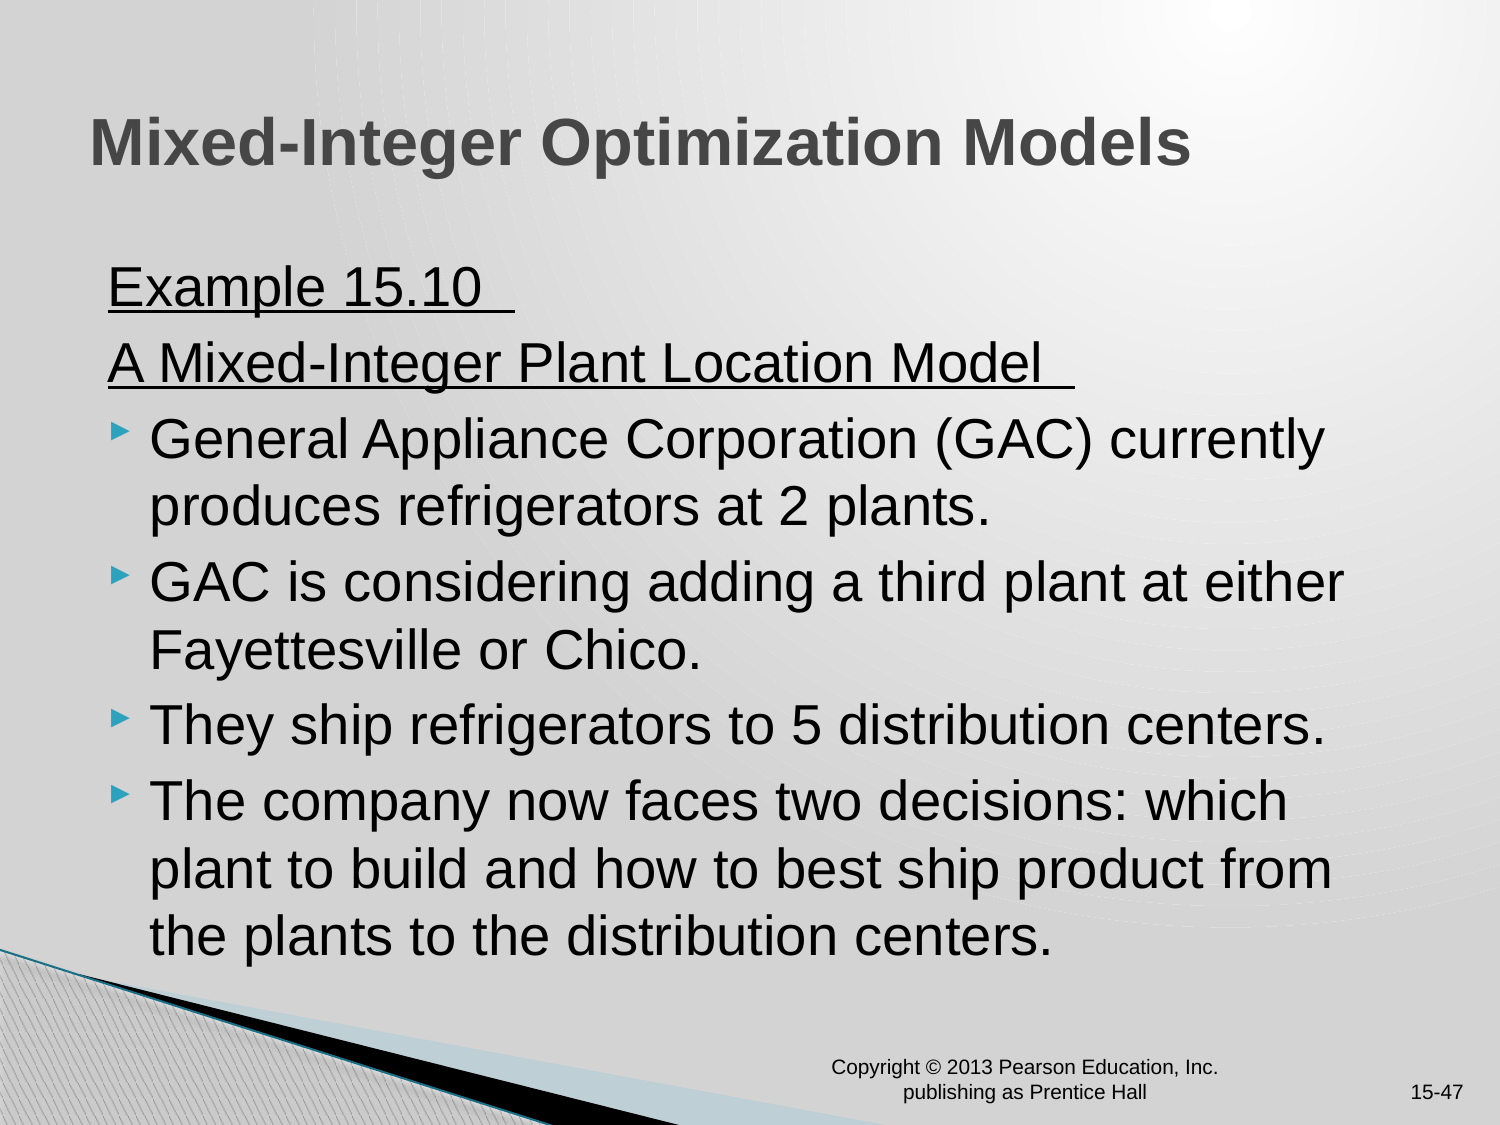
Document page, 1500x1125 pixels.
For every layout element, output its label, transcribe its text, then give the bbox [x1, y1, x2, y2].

slide_number 15-47 [1362, 1051, 1479, 1112]
title Mixed-Integer Optimization Models [75, 45, 1425, 233]
list Example 15.10 A Mixed-Integer Plant Location Model General Appliance Corporation (GAC) currently produces refrigerators at 2 plants. GAC is considering adding a third plant at either Fayettesville or Chico. They ship refrigerators to 5 distribution centers. The company now faces two decisions: which plant to build and how to best ship product from the plants to the distribution centers. [74, 242, 1426, 986]
footer Copyright © 2013 Pearson Education, Inc. publishing as Prentice Hall [812, 1051, 1238, 1112]
